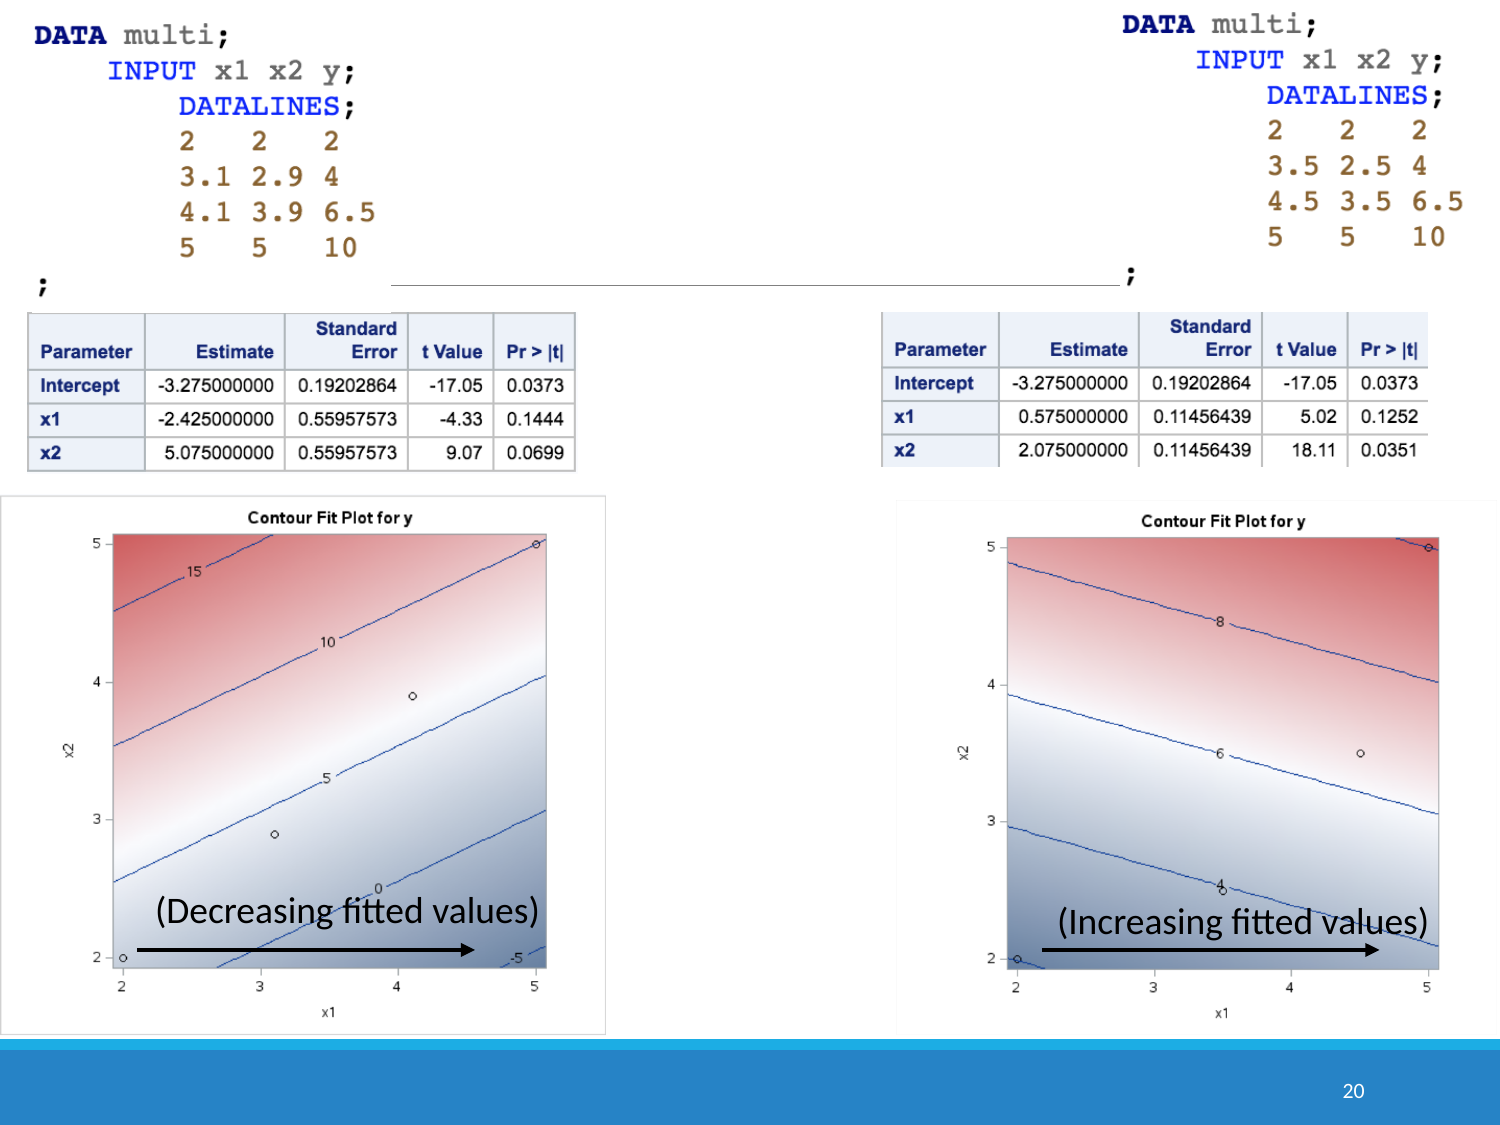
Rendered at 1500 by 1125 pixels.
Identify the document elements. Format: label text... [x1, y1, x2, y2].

picture [881, 312, 1429, 468]
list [0, 494, 607, 1037]
picture [27, 18, 579, 474]
picture [896, 500, 1497, 1038]
slide_number 20 [1218, 1059, 1380, 1120]
picture [1120, 7, 1478, 301]
